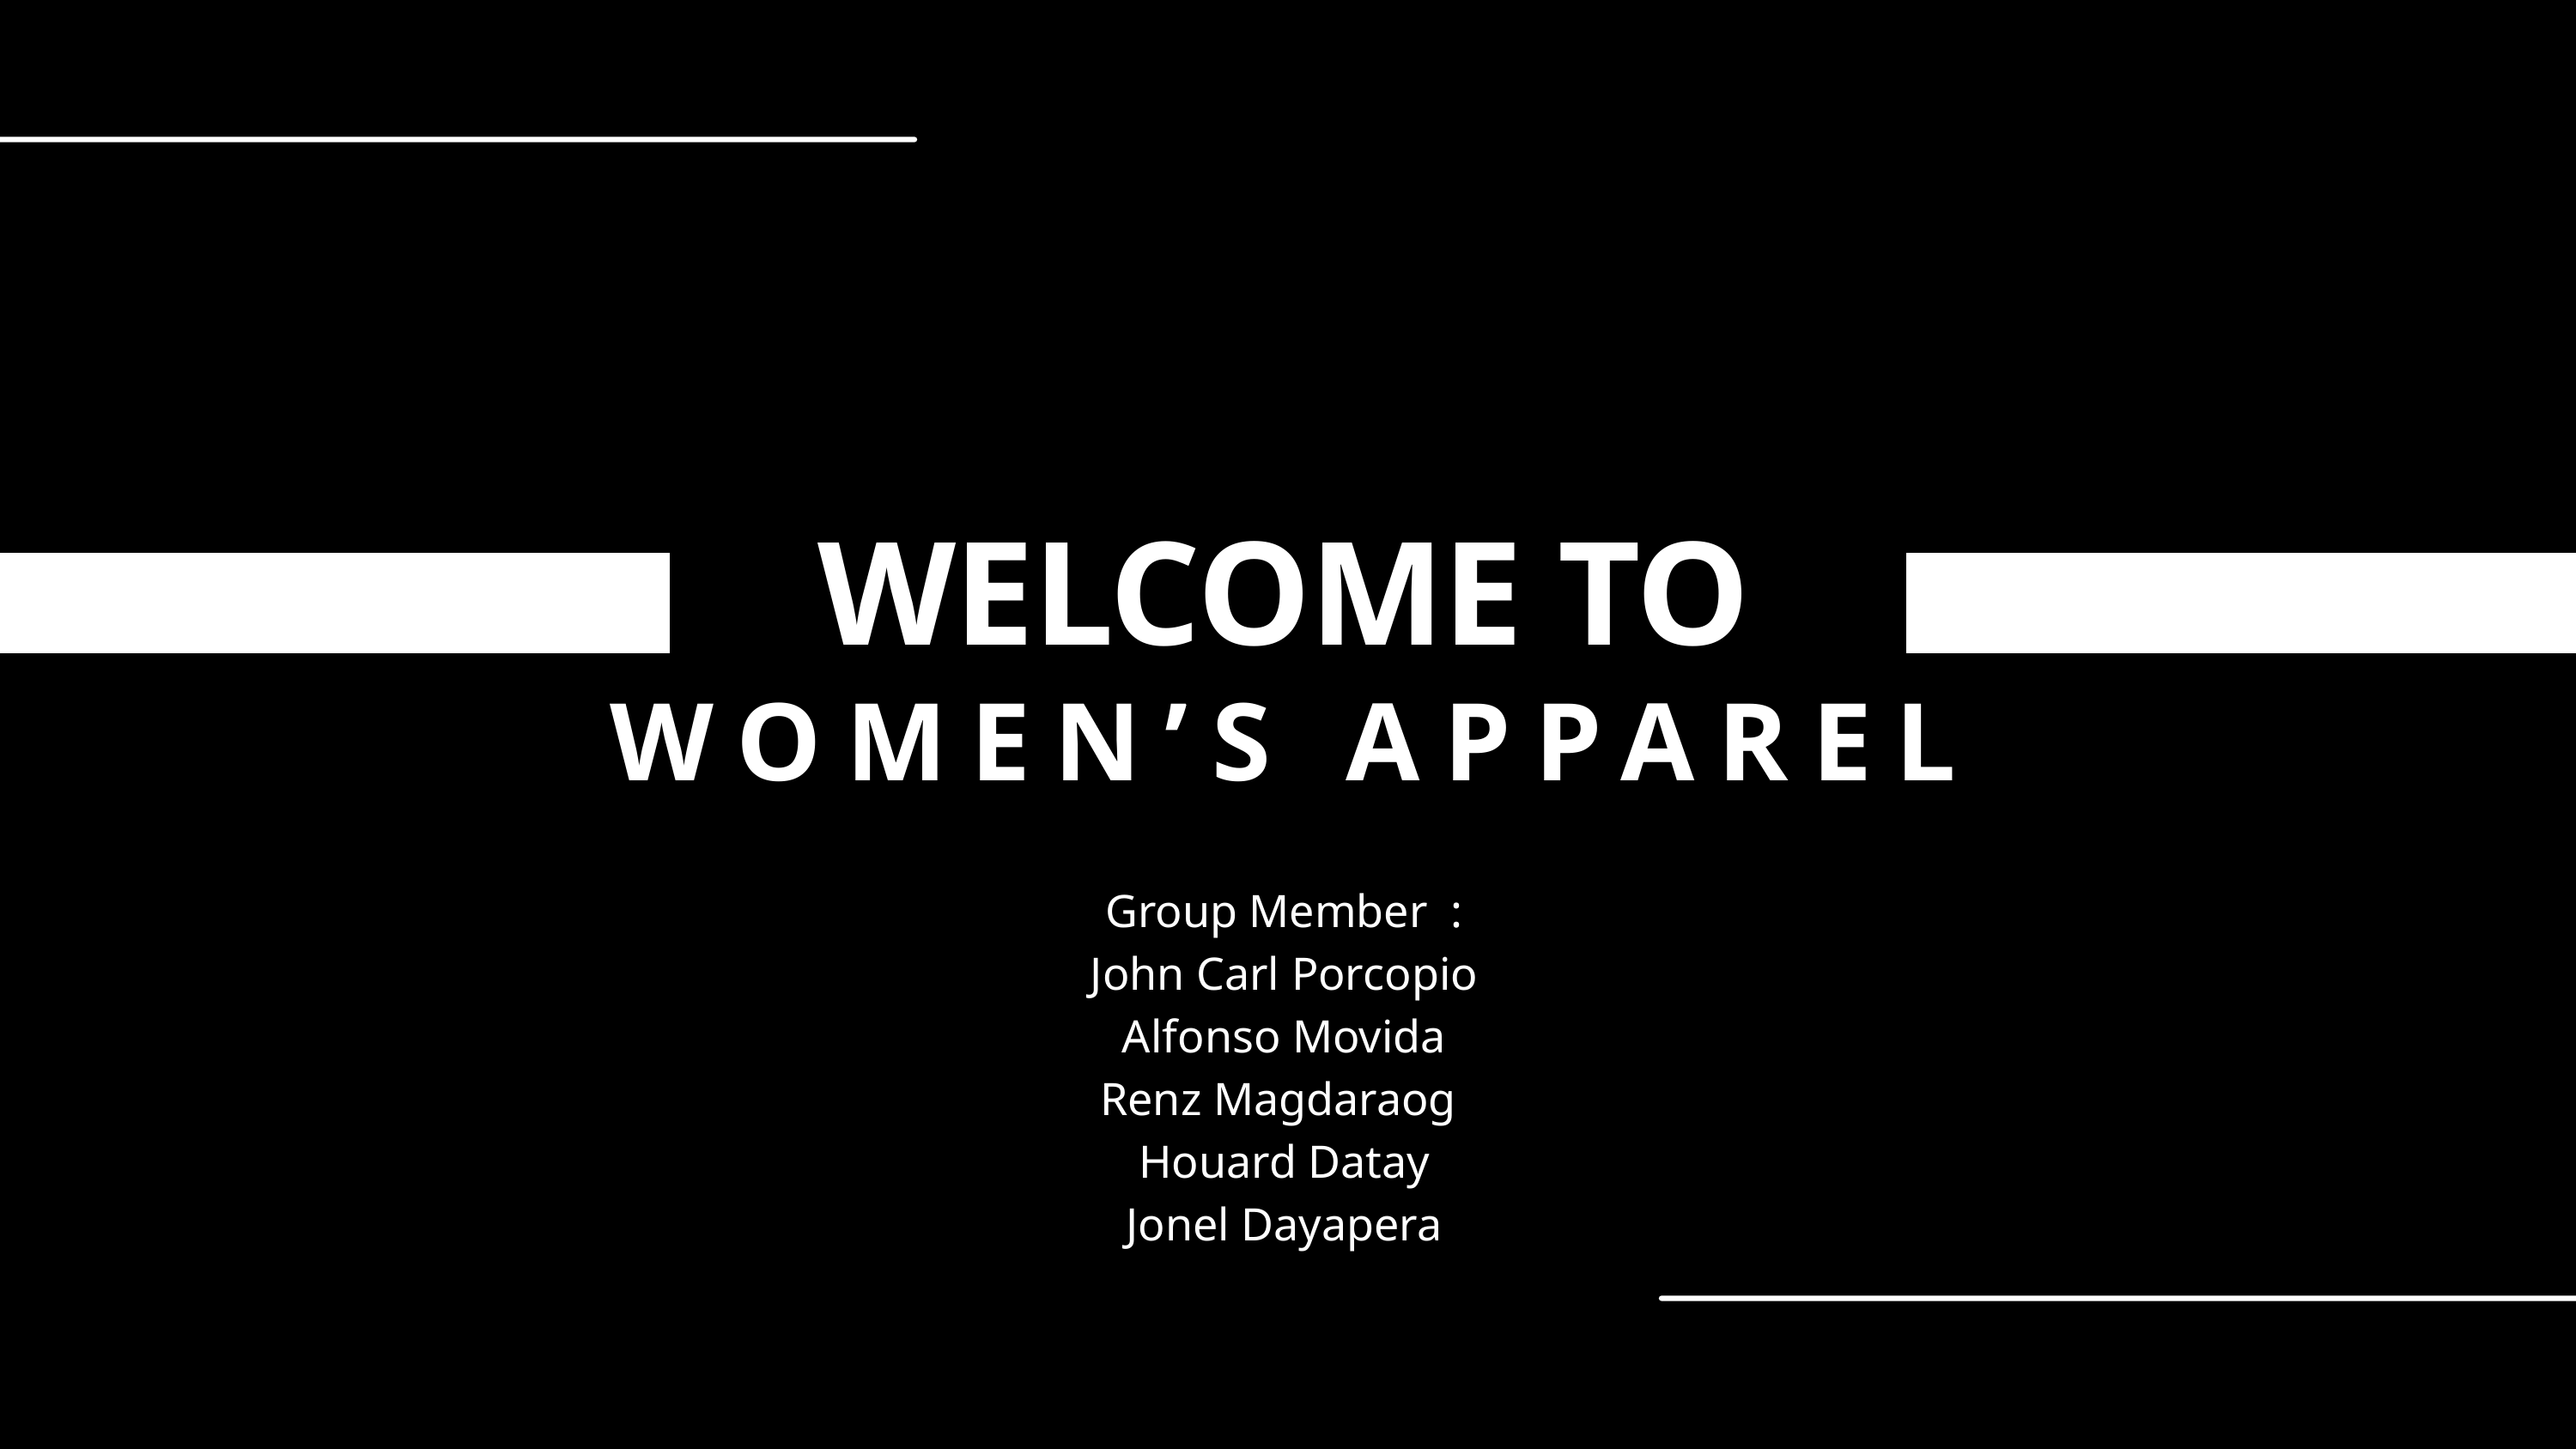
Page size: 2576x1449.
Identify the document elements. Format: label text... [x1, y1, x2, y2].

text_box WOMEN’S APPAREL [587, 694, 1981, 803]
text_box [1905, 552, 2576, 654]
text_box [0, 552, 671, 654]
text_box Group Member : John Carl Porcopio Alfonso Movida Renz Magdaraog Houard Datay Jonel Dayapera [1032, 874, 1536, 1313]
text_box WELCOME TO [587, 530, 1981, 675]
